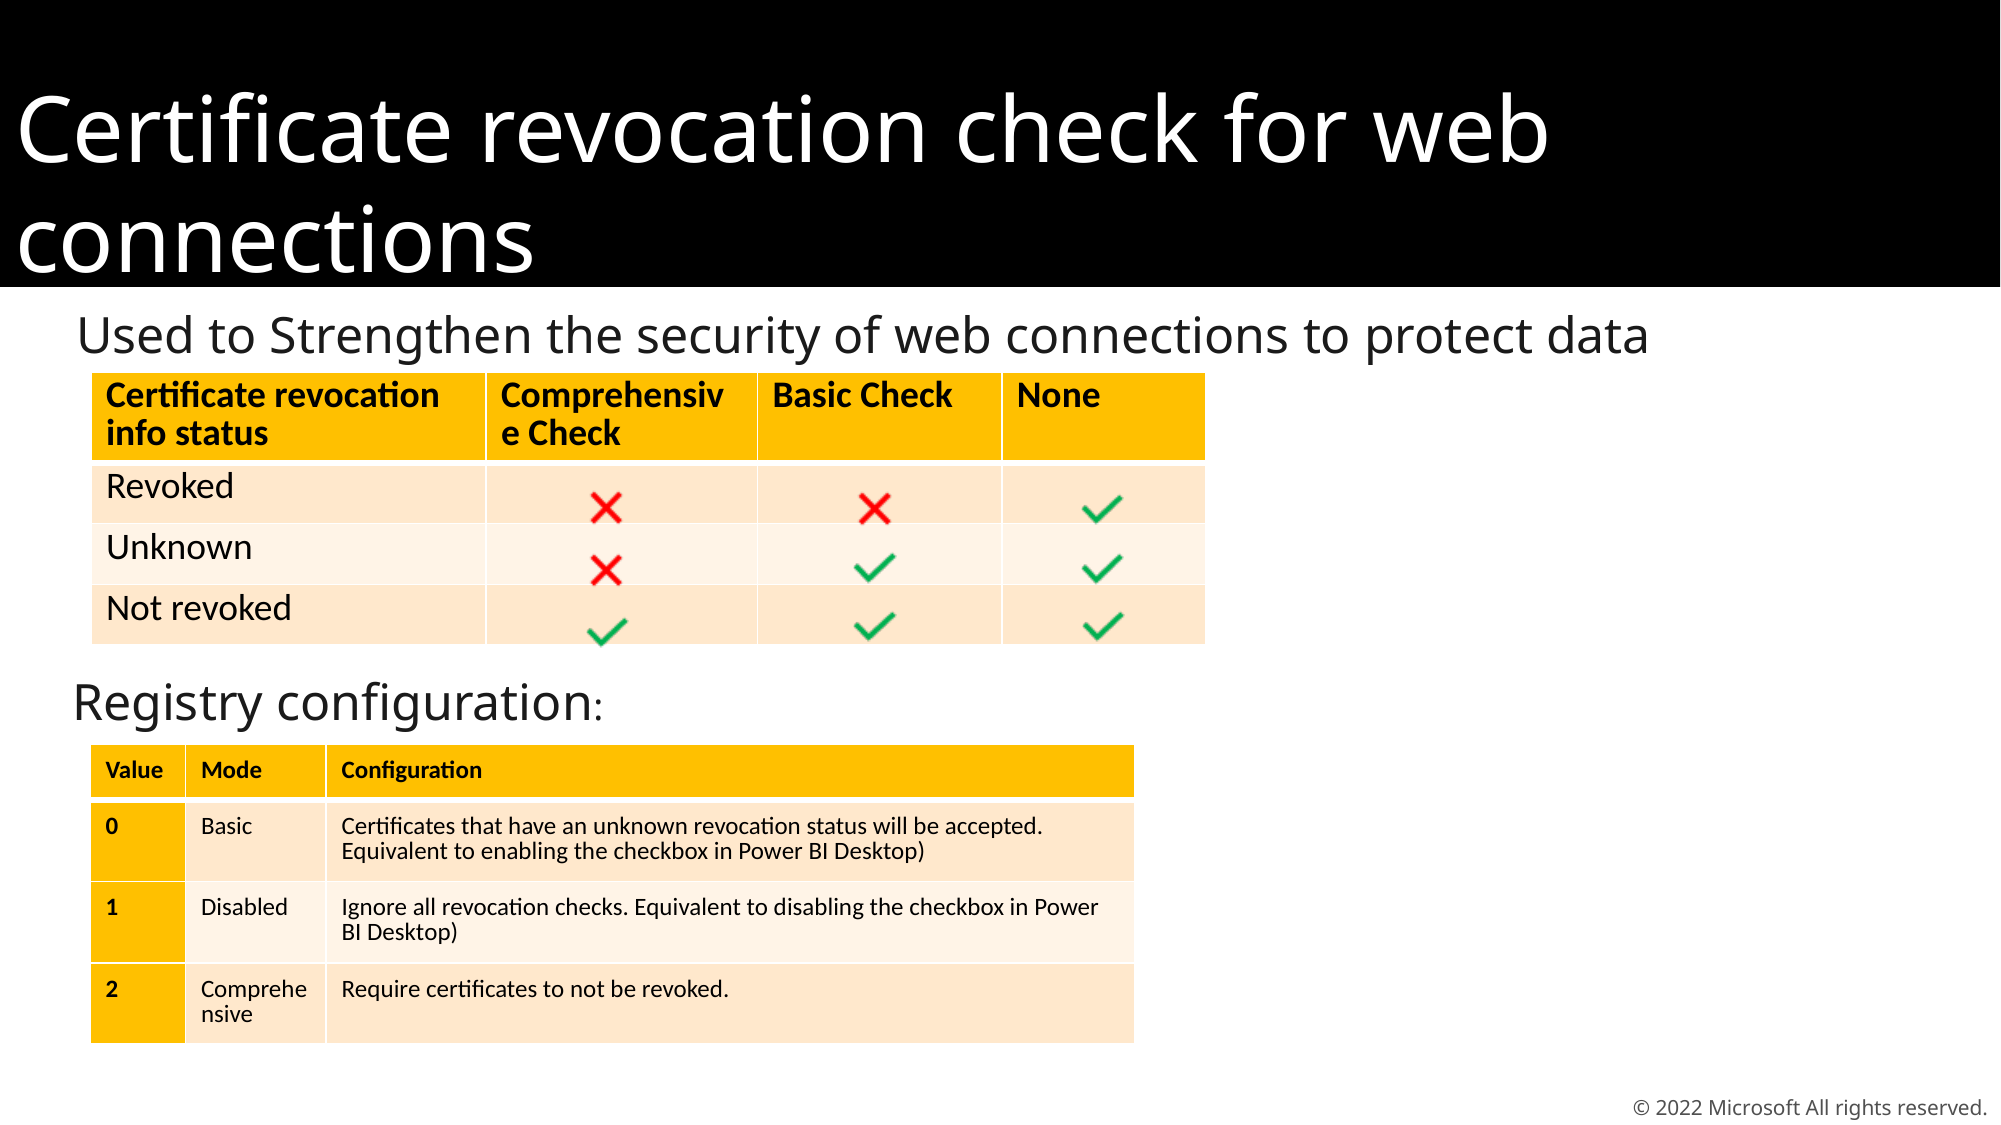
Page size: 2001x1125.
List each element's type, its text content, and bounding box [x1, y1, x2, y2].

table_cell Unknown [92, 524, 485, 584]
table_cell Not revoked [92, 585, 485, 644]
picture [1081, 488, 1124, 531]
picture [585, 549, 628, 592]
table_header None [1003, 373, 1205, 460]
text_box Used to Strengthen the security of web connections to protect data [35, 302, 1969, 1044]
table_cell 2 [91, 964, 185, 1043]
title Certificate revocation check for web connections [0, 63, 2000, 178]
table_header Comprehensive Check [487, 373, 757, 460]
table_cell [487, 524, 757, 584]
table_cell [487, 466, 757, 523]
picture [853, 605, 897, 648]
table_cell [758, 585, 1001, 644]
table_header Certificate revocation info status [92, 373, 485, 460]
picture [853, 487, 897, 531]
table_cell 0 [91, 803, 185, 881]
picture [585, 486, 628, 530]
picture [853, 546, 897, 590]
table_cell Certificates that have an unknown revocation status will be accepted. Equivalent to enabling the checkbox in Power BI Desktop) [327, 803, 1134, 881]
table_cell [1003, 524, 1205, 584]
table_cell Require certificates to not be revoked. [327, 964, 1134, 1043]
table_cell 1 [91, 882, 185, 962]
text_box © 2022 Microsoft All rights reserved. [1587, 1088, 2000, 1125]
table_header Mode [186, 745, 325, 797]
table_header Value [91, 745, 185, 797]
table_cell Ignore all revocation checks. Equivalent to disabling the checkbox in Power BI Desktop) [327, 882, 1134, 962]
table_cell [758, 466, 1001, 523]
table_header Basic Check [758, 373, 1001, 460]
table_cell Disabled [186, 882, 325, 962]
picture [586, 611, 629, 654]
table_cell Basic [186, 803, 325, 881]
picture [1081, 547, 1124, 591]
table_cell [758, 524, 1001, 584]
table_cell Revoked [92, 466, 485, 523]
table_cell [1003, 466, 1205, 523]
table_cell Comprehensive [186, 964, 325, 1043]
table_cell [1003, 585, 1205, 644]
table_cell [487, 585, 757, 644]
picture [1081, 605, 1125, 648]
table_header Configuration [327, 745, 1134, 797]
text_box Registry configuration: [57, 663, 1337, 738]
